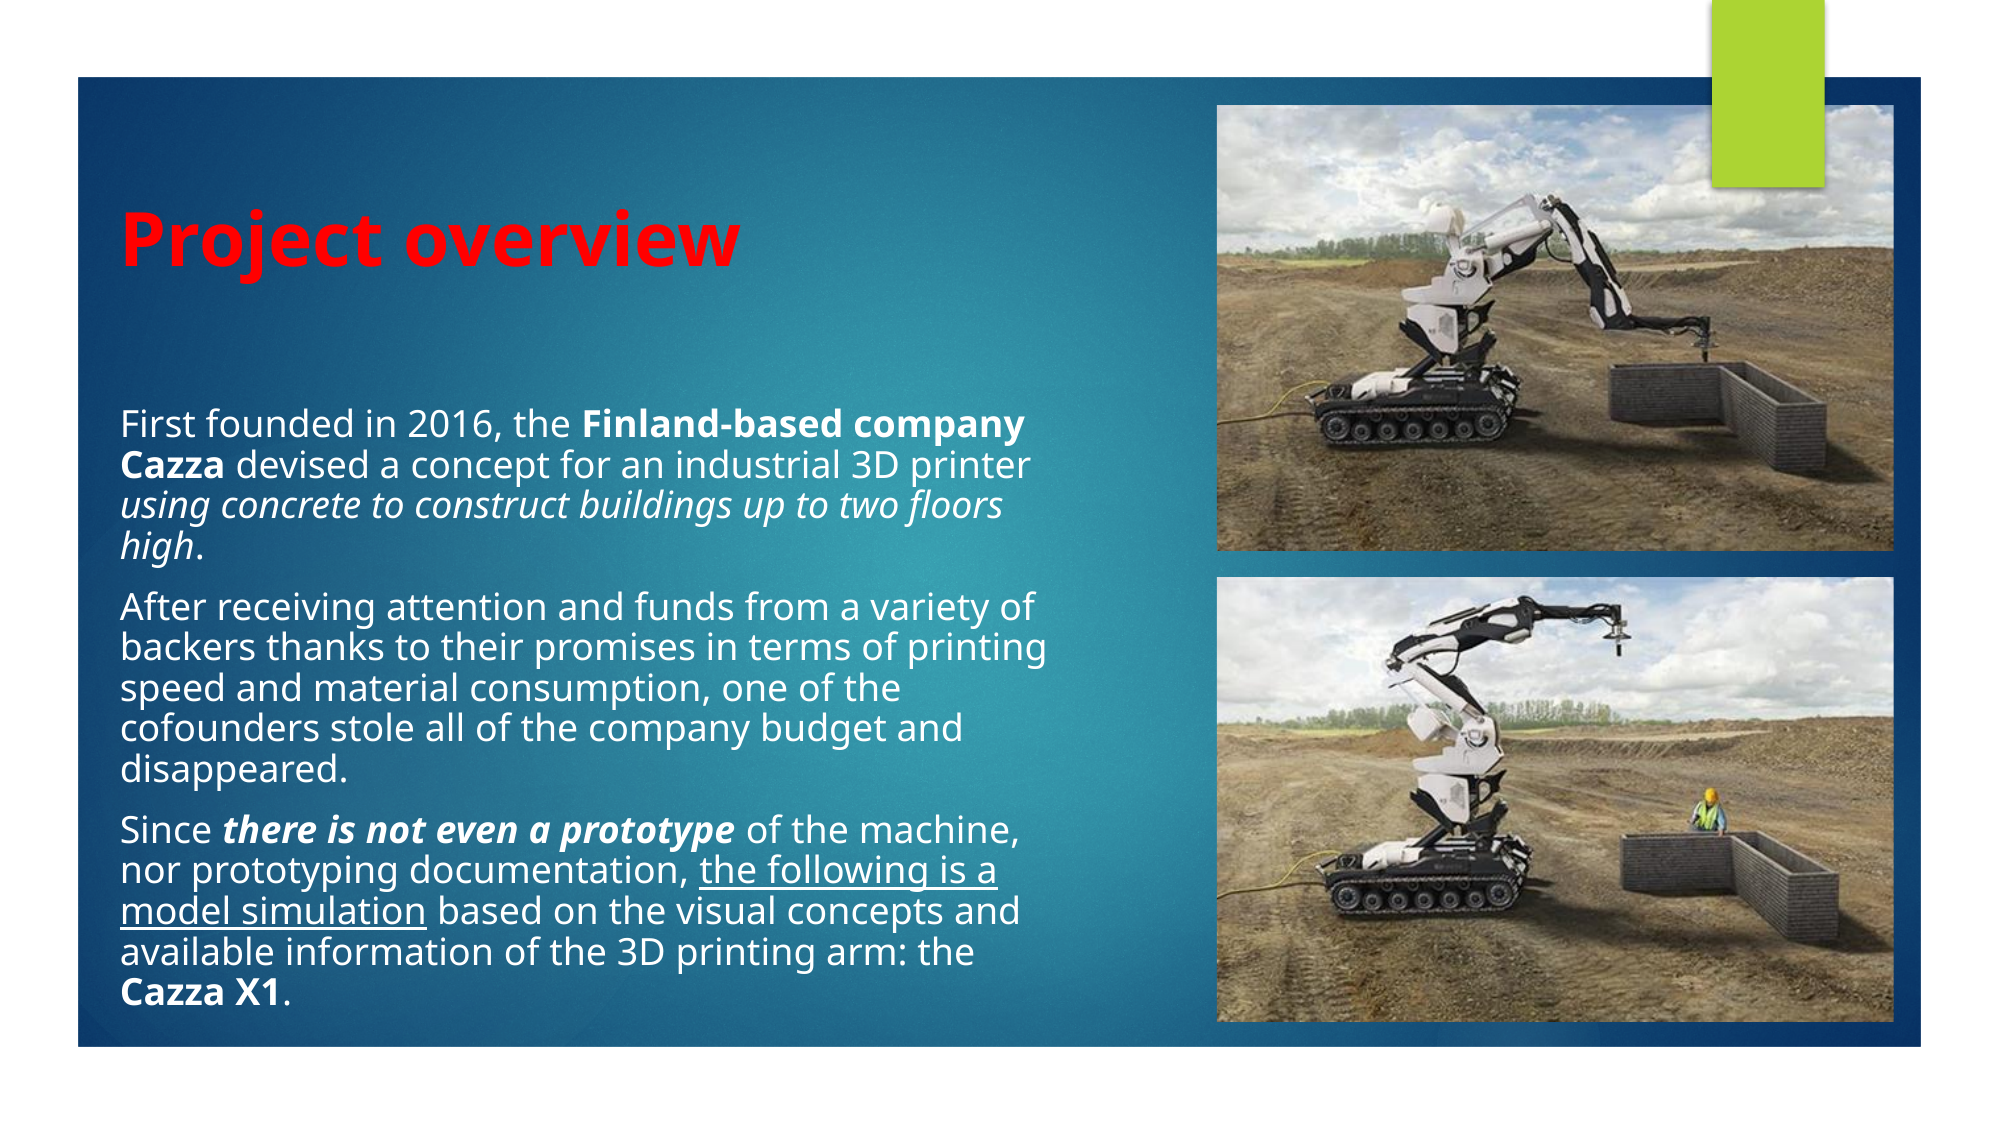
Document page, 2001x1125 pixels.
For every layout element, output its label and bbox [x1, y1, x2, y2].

text_box [0, 0, 2000, 1125]
picture [1216, 105, 1894, 551]
picture [1216, 577, 1894, 1023]
